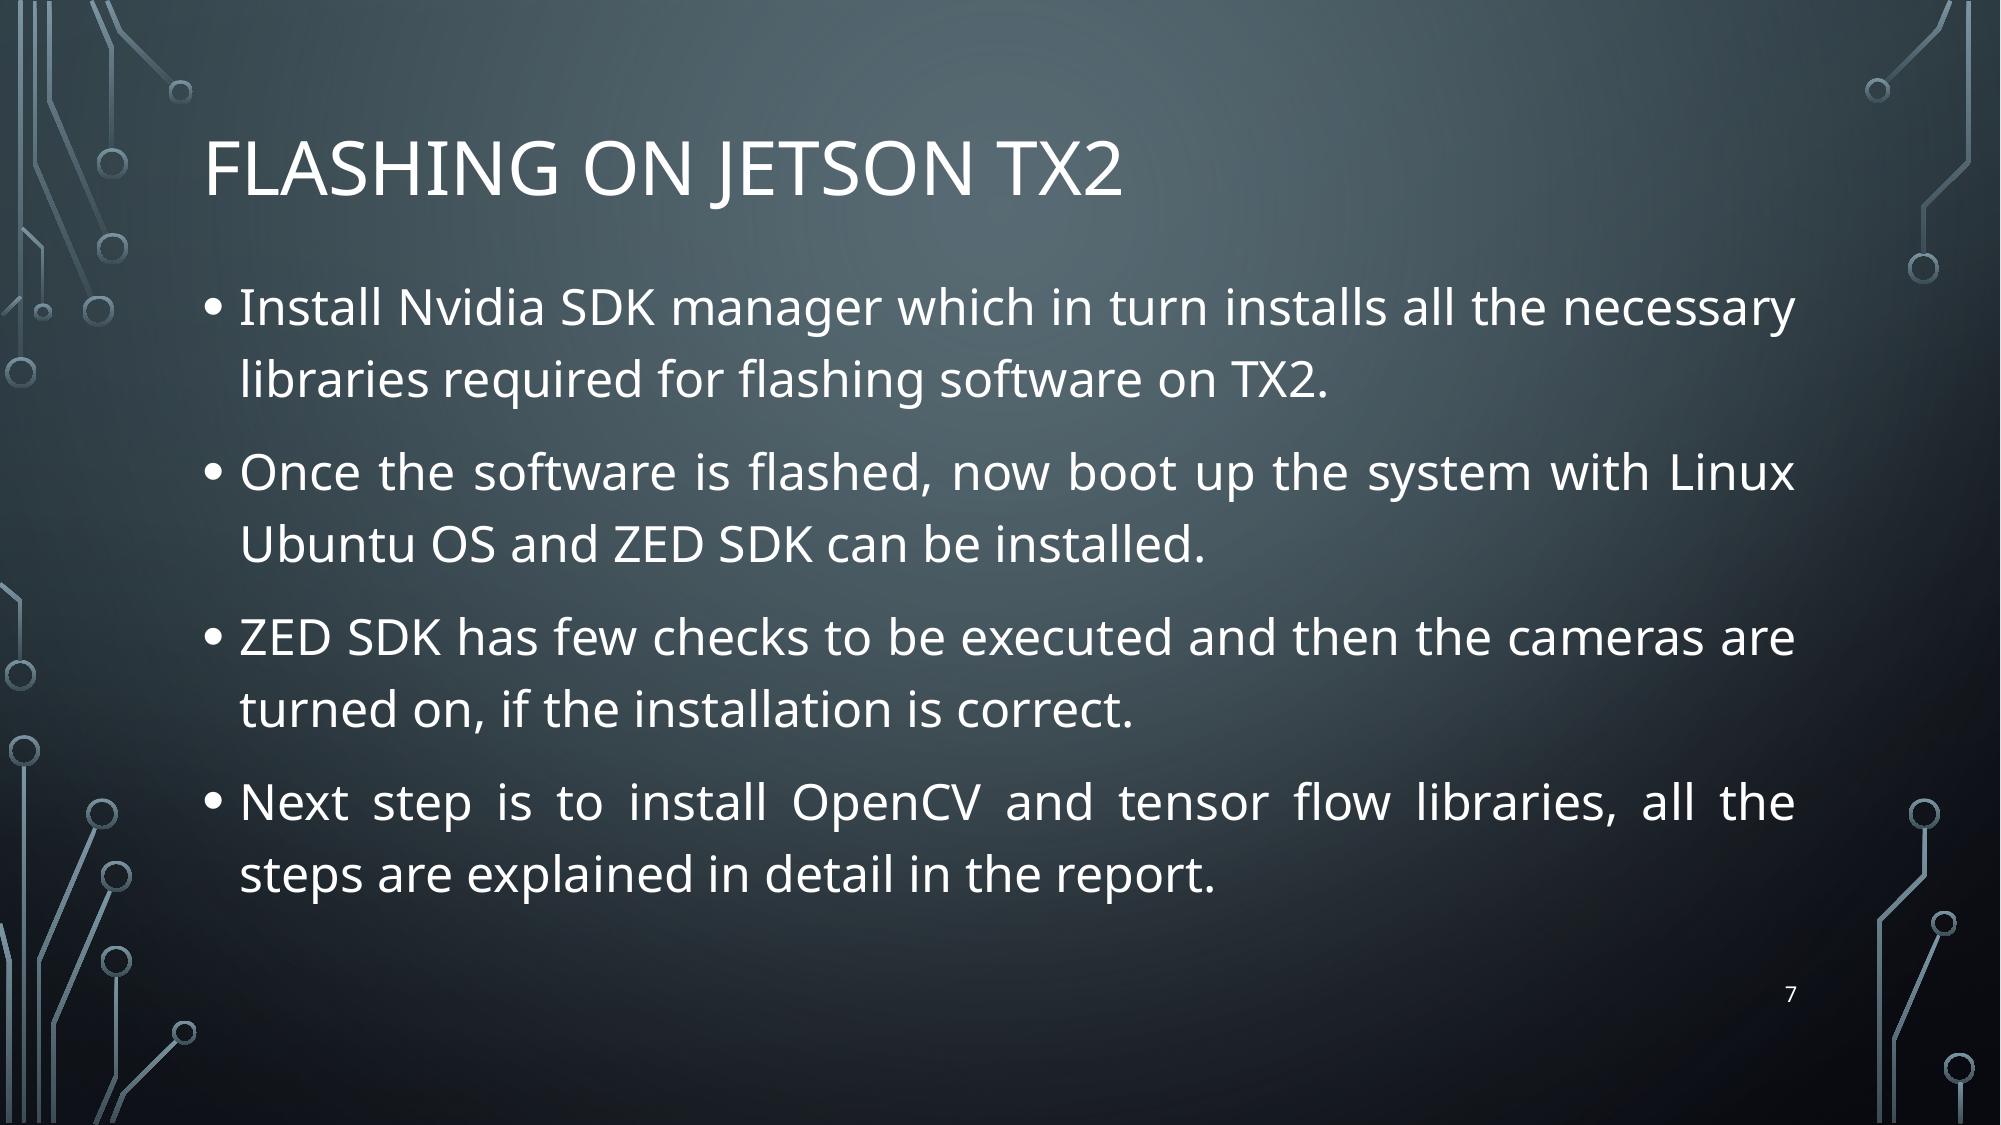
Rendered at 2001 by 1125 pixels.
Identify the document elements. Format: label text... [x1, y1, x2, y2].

list Install Nvidia SDK manager which in turn installs all the necessary libraries required for flashing software on TX2. Once the software is flashed, now boot up the system with Linux Ubuntu OS and ZED SDK can be installed. ZED SDK has few checks to be executed and then the cameras are turned on, if the installation is correct. Next step is to install OpenCV and tensor flow libraries, all the steps are explained in detail in the report. [187, 256, 1813, 950]
title Flashing on Jetson tx2 [187, 101, 1813, 241]
slide_number 7 [1685, 965, 1813, 1025]
